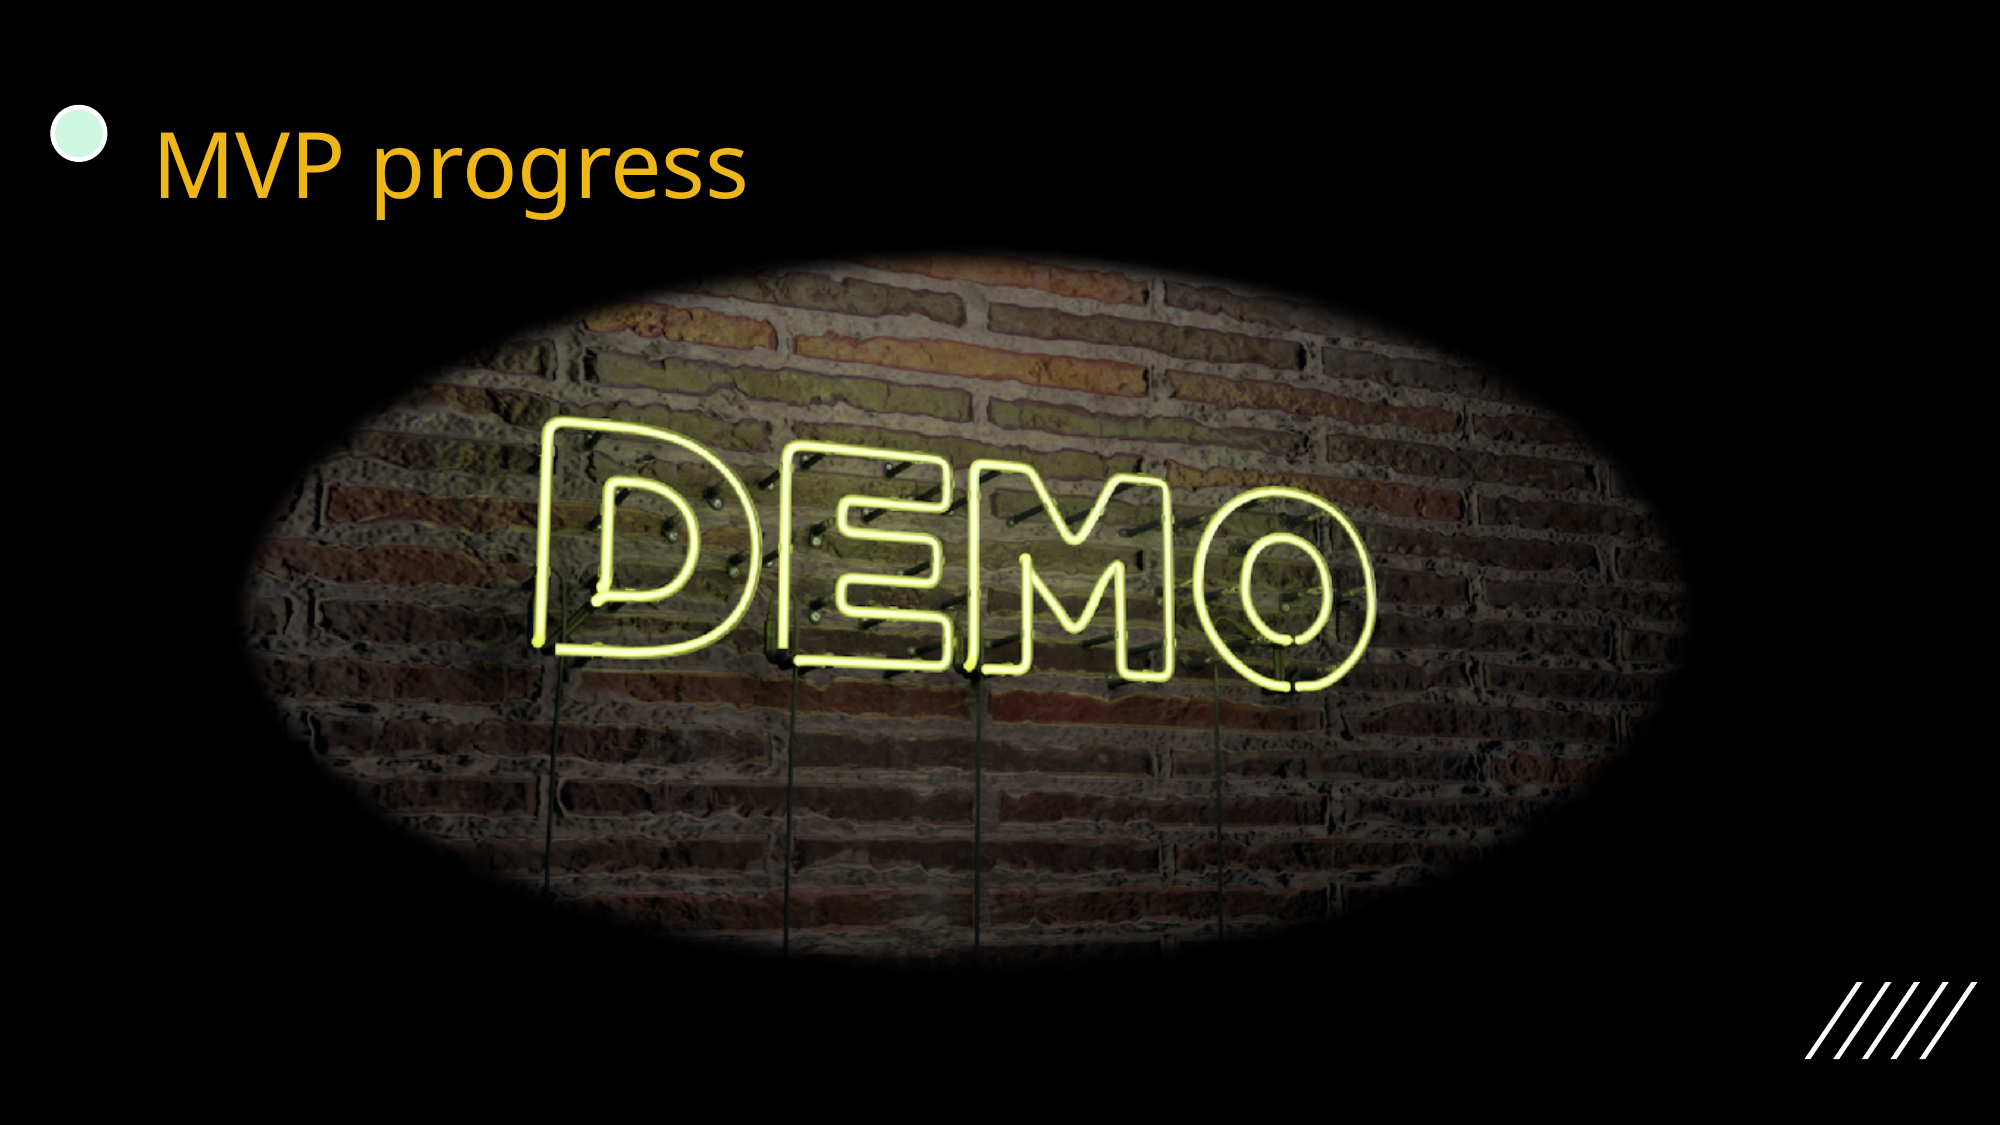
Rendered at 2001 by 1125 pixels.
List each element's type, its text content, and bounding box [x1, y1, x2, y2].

title MVP progress [137, 59, 1863, 278]
picture [228, 245, 1702, 977]
